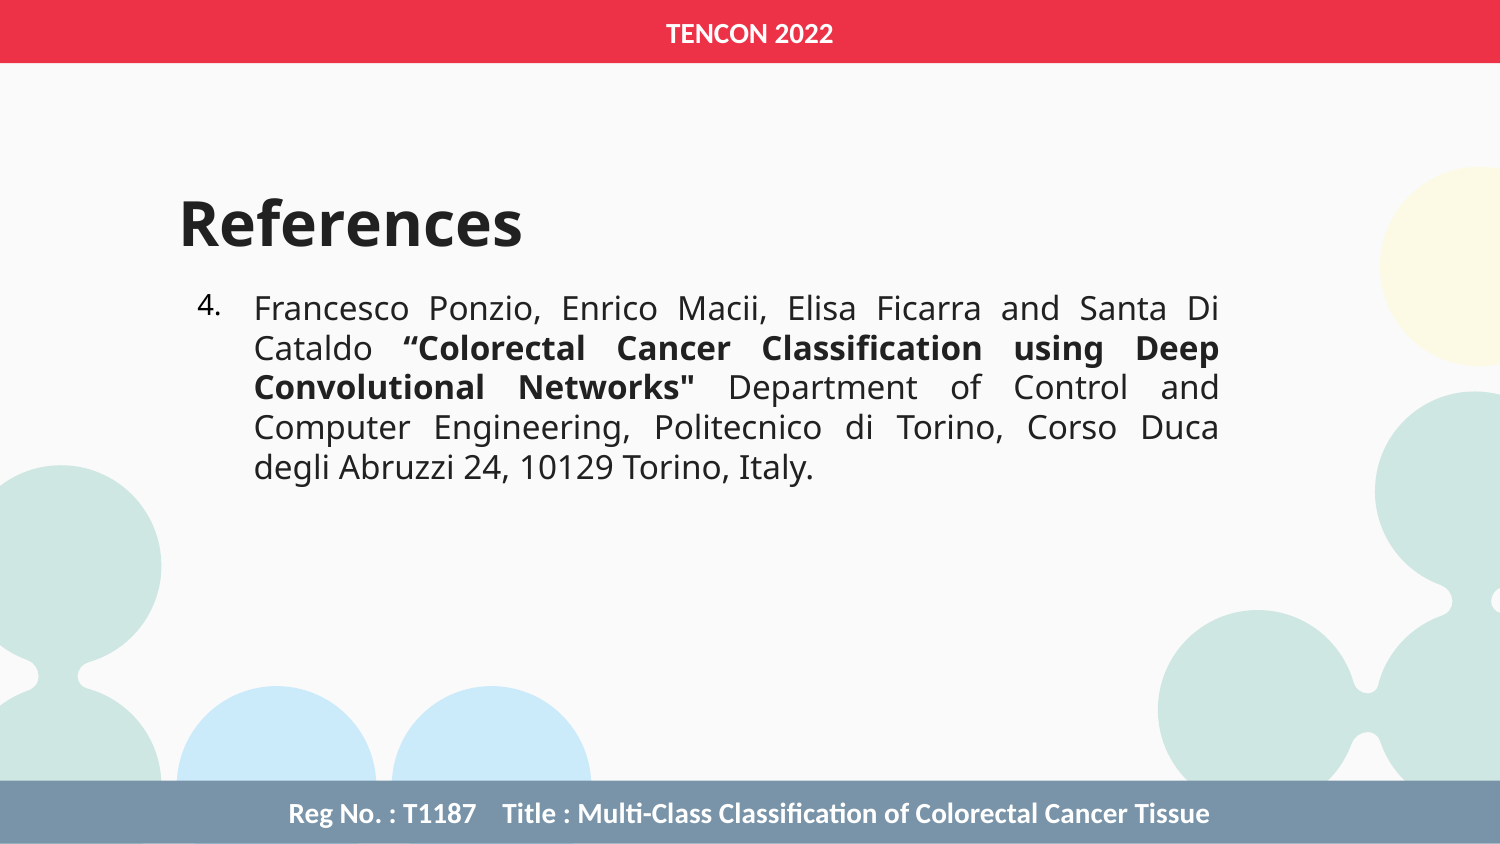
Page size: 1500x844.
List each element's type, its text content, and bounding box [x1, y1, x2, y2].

list Francesco Ponzio, Enrico Macii, Elisa Ficarra and Santa Di Cataldo “Colorectal Cancer Classification using Deep Convolutional Networks" Department of Control and Computer Engineering, Politecnico di Torino, Corso Duca degli Abruzzi 24, 10129 Torino, Italy. [163, 271, 1237, 741]
title References [163, 168, 1270, 247]
text_box Reg No. : T1187 Title : Multi-Class Classification of Colorectal Cancer Tissue [0, 780, 1500, 844]
text_box 4. [182, 271, 957, 337]
text_box TENCON 2022 [0, 0, 1500, 64]
